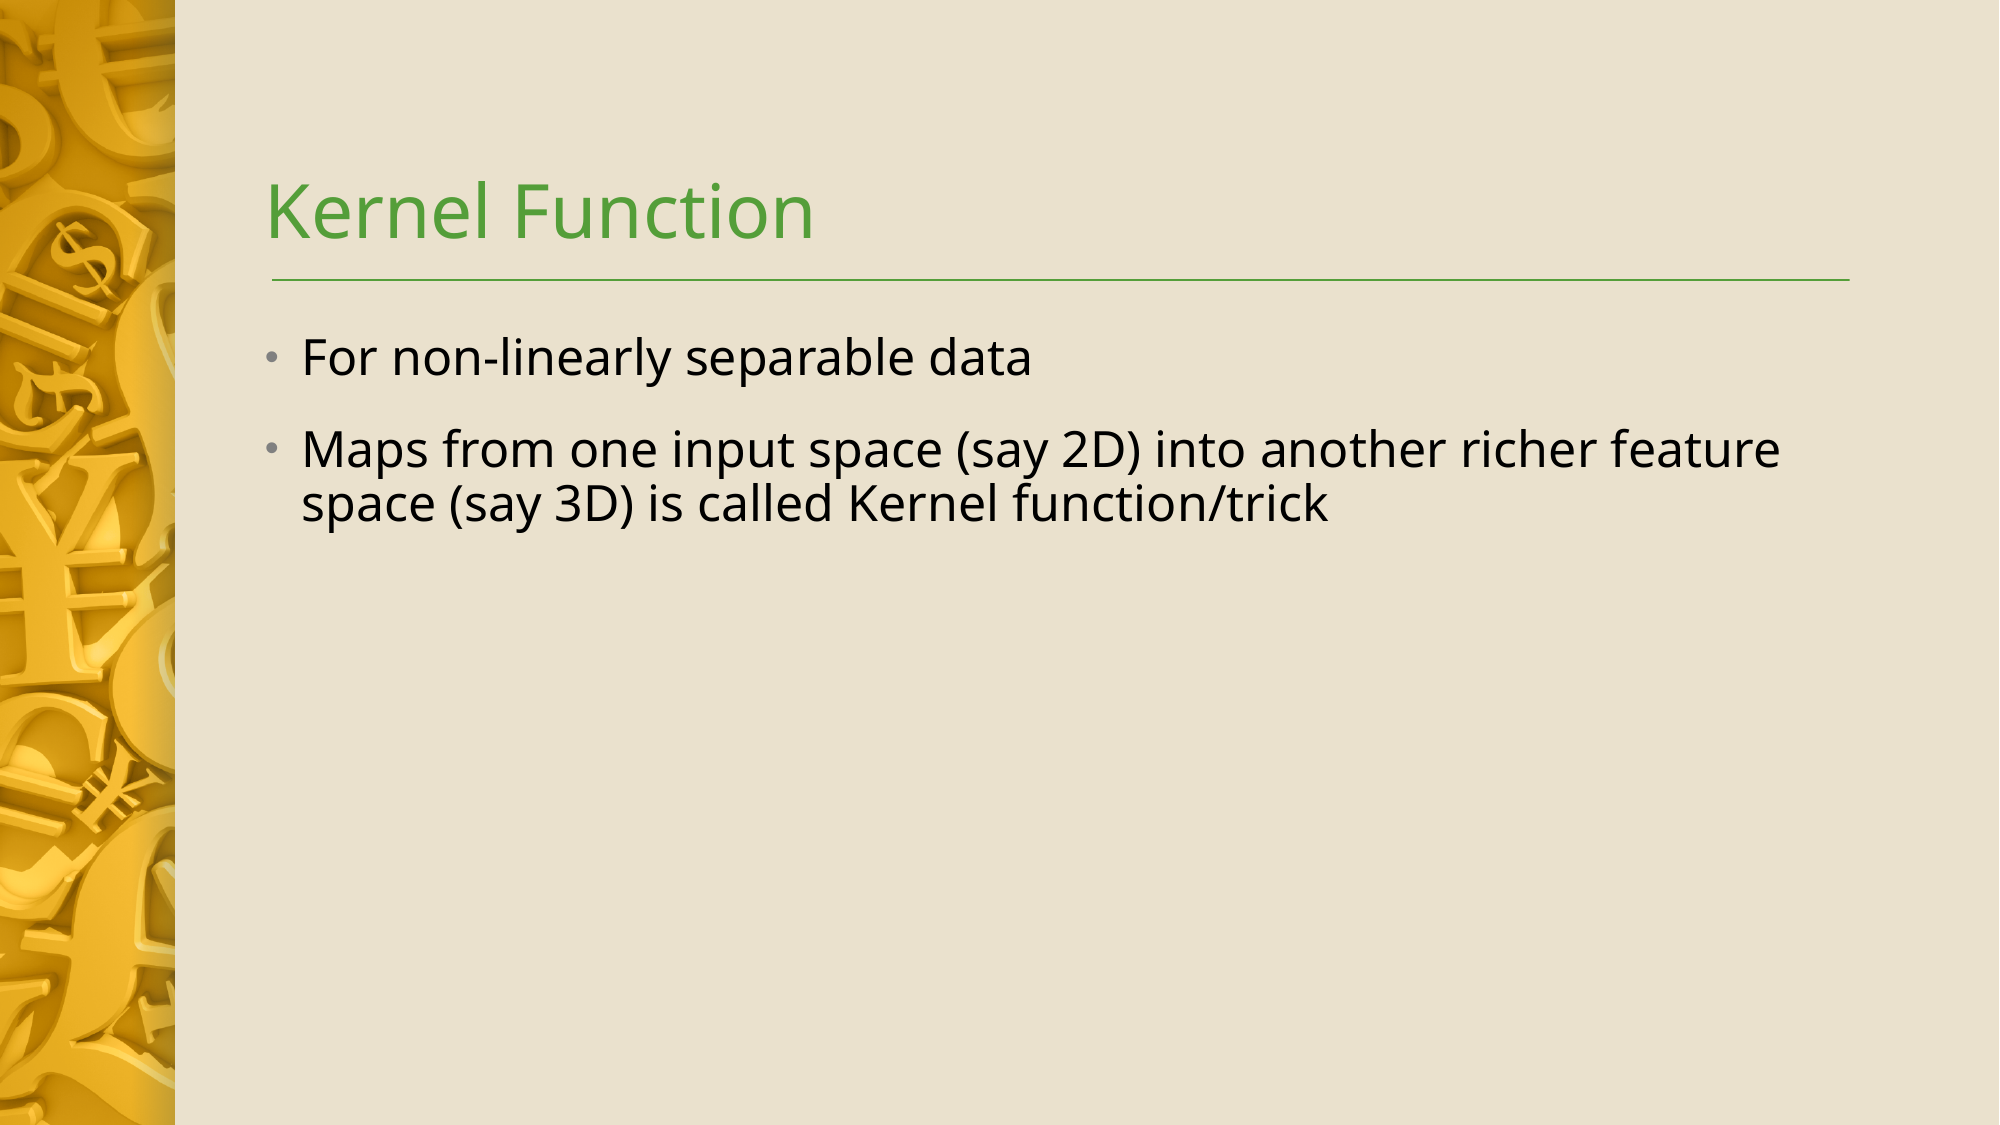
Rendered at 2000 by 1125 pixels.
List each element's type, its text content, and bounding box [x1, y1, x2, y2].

picture [0, 0, 175, 1125]
title Kernel Function [249, 62, 1863, 263]
list For non-linearly separable data Maps from one input space (say 2D) into another richer feature space (say 3D) is called Kernel function/trick [249, 324, 1863, 1012]
